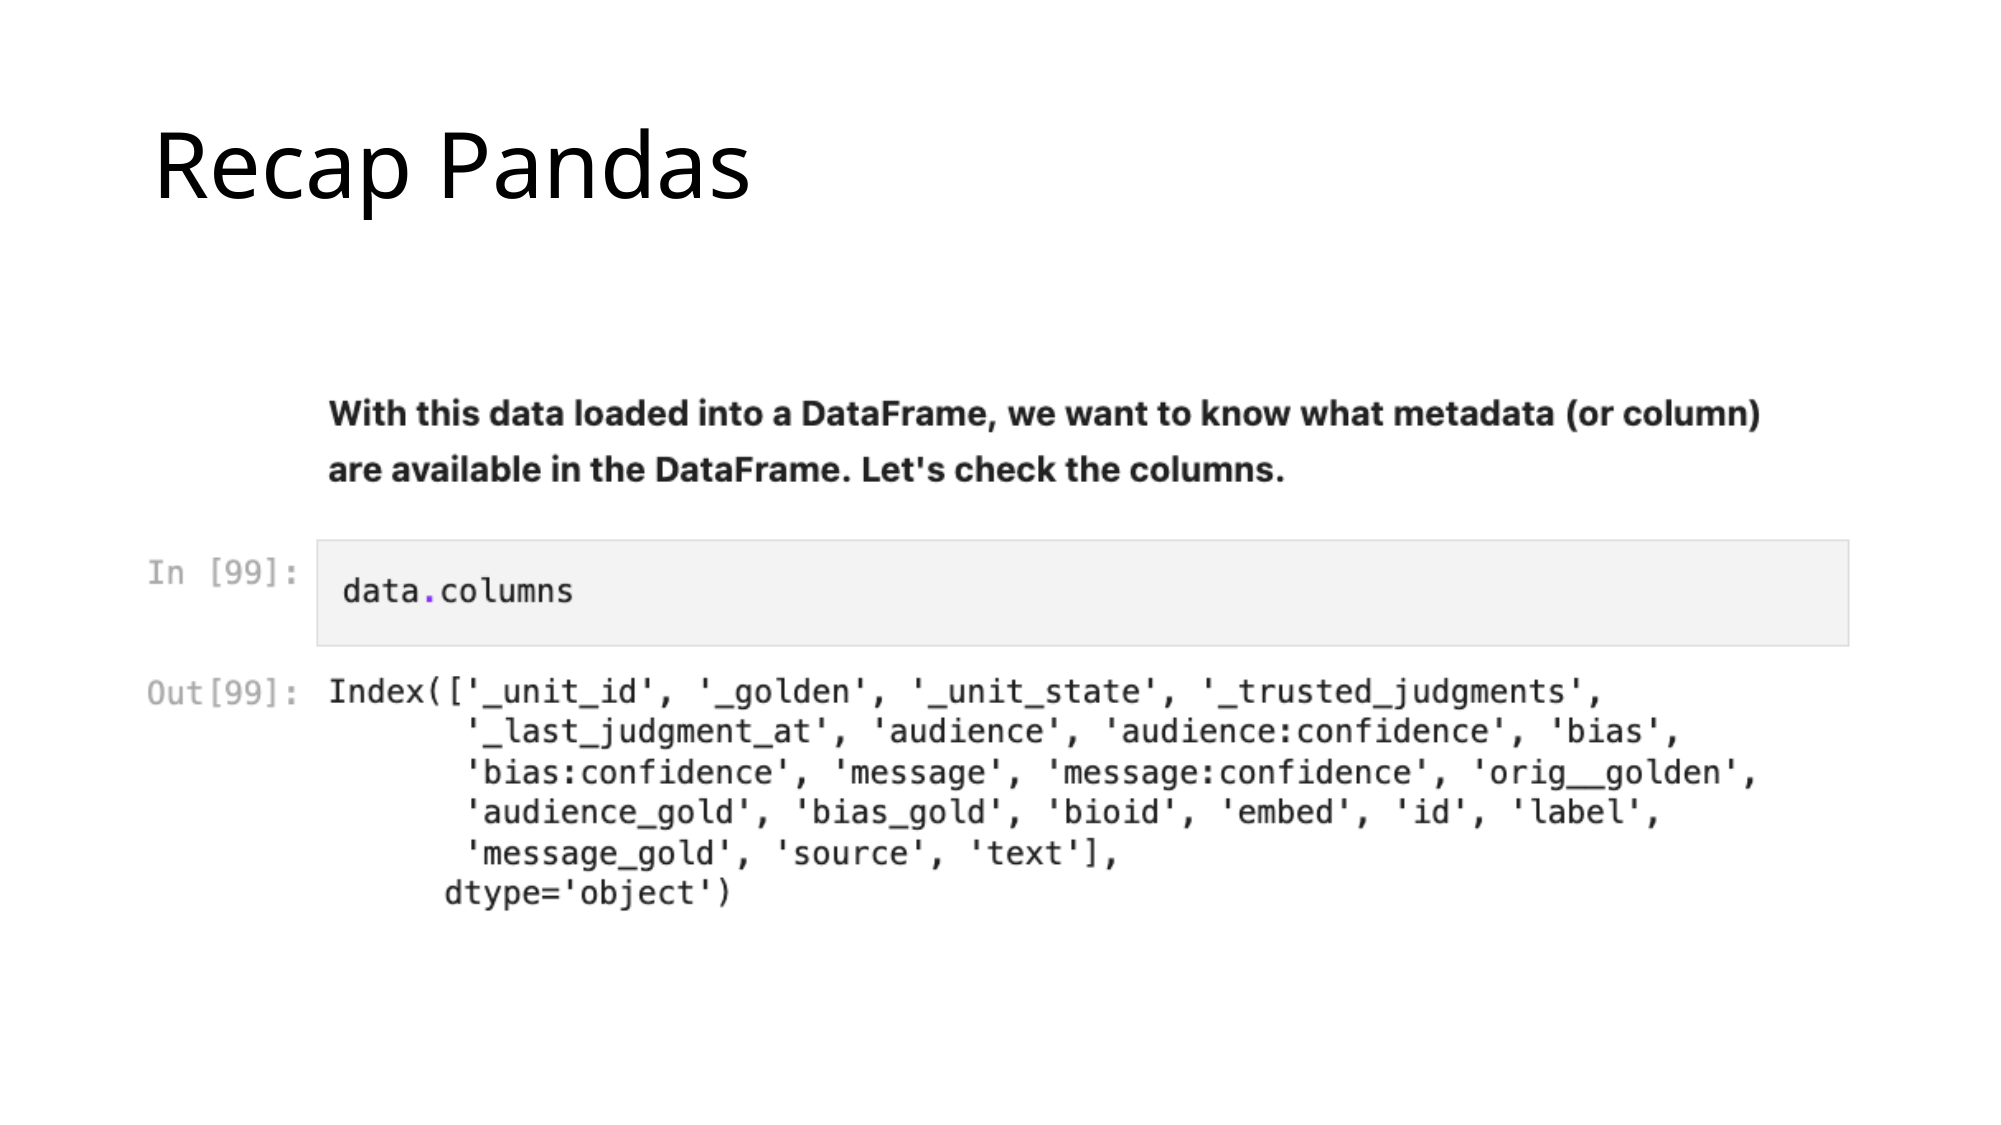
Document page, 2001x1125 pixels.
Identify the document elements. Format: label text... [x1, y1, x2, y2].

title Recap Pandas [137, 59, 1863, 278]
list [137, 383, 1863, 929]
